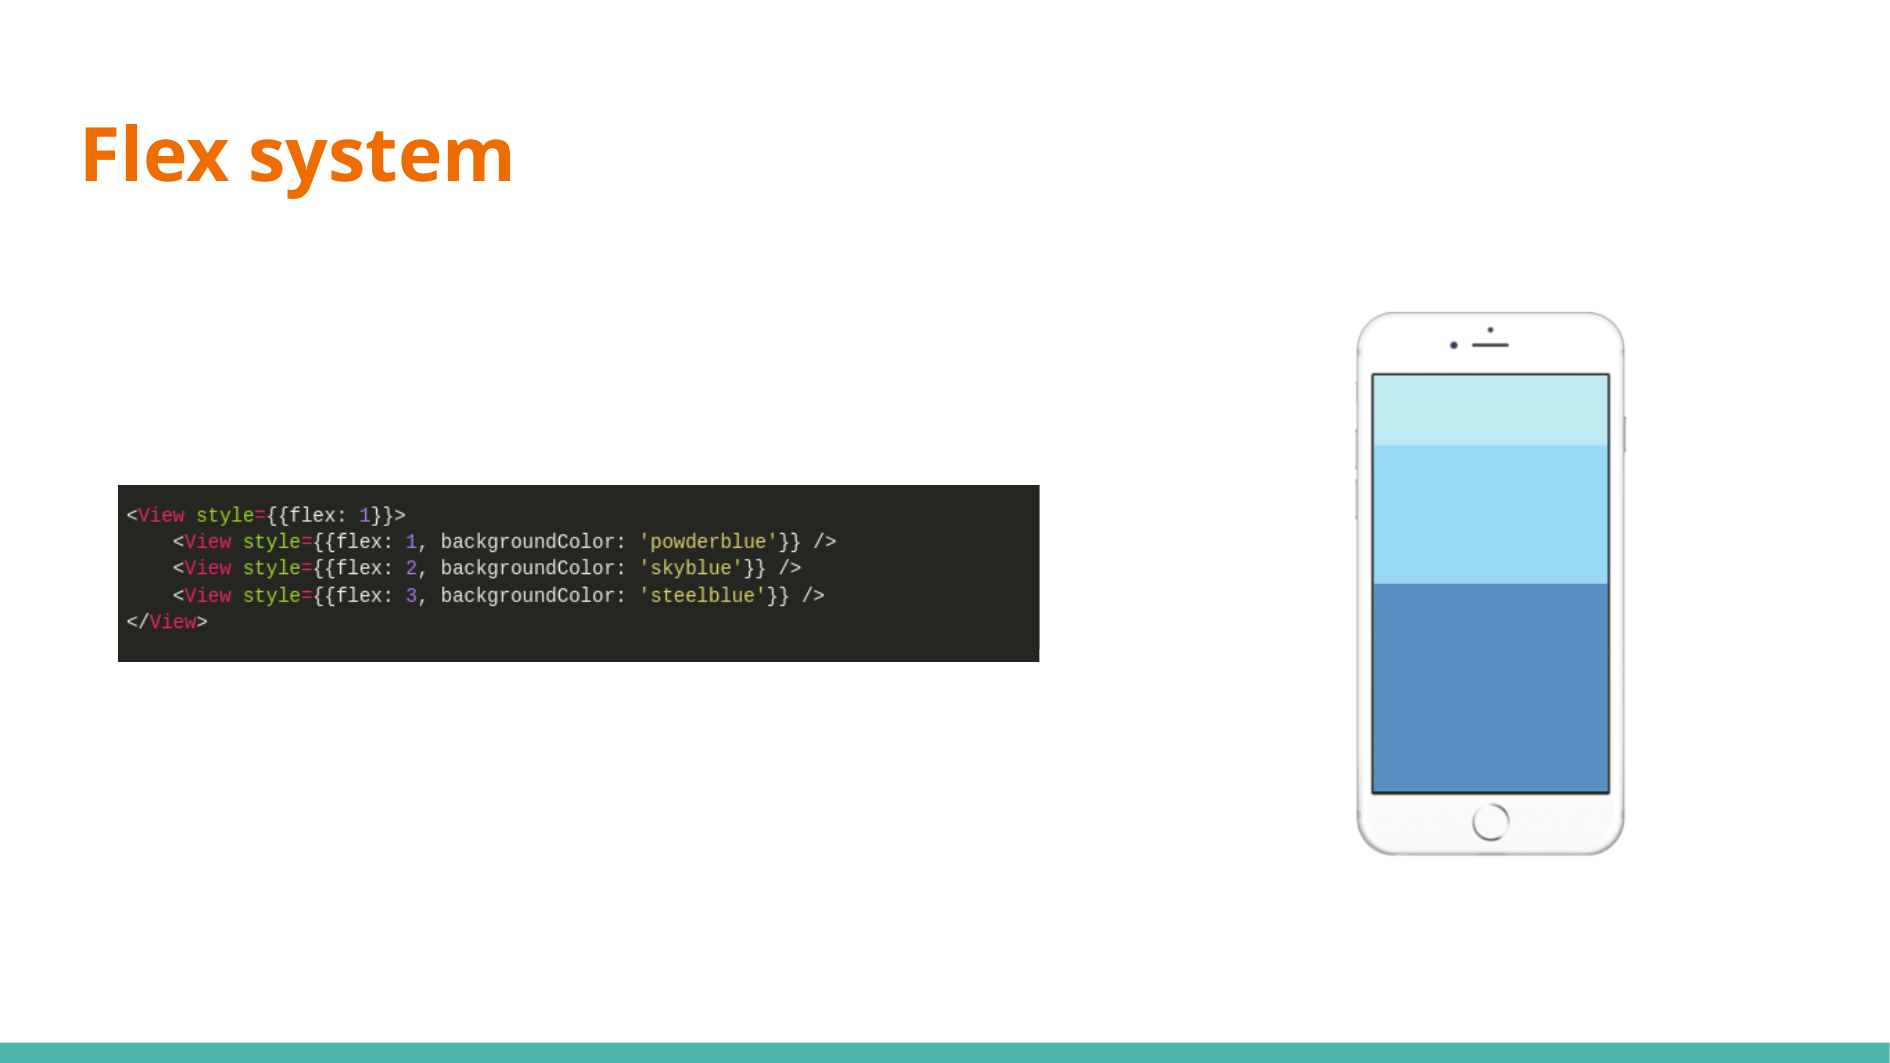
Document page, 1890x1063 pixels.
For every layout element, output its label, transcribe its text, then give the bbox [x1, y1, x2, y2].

picture [1346, 287, 1631, 864]
picture [117, 485, 1040, 663]
text_box Flex system [64, 91, 1826, 238]
